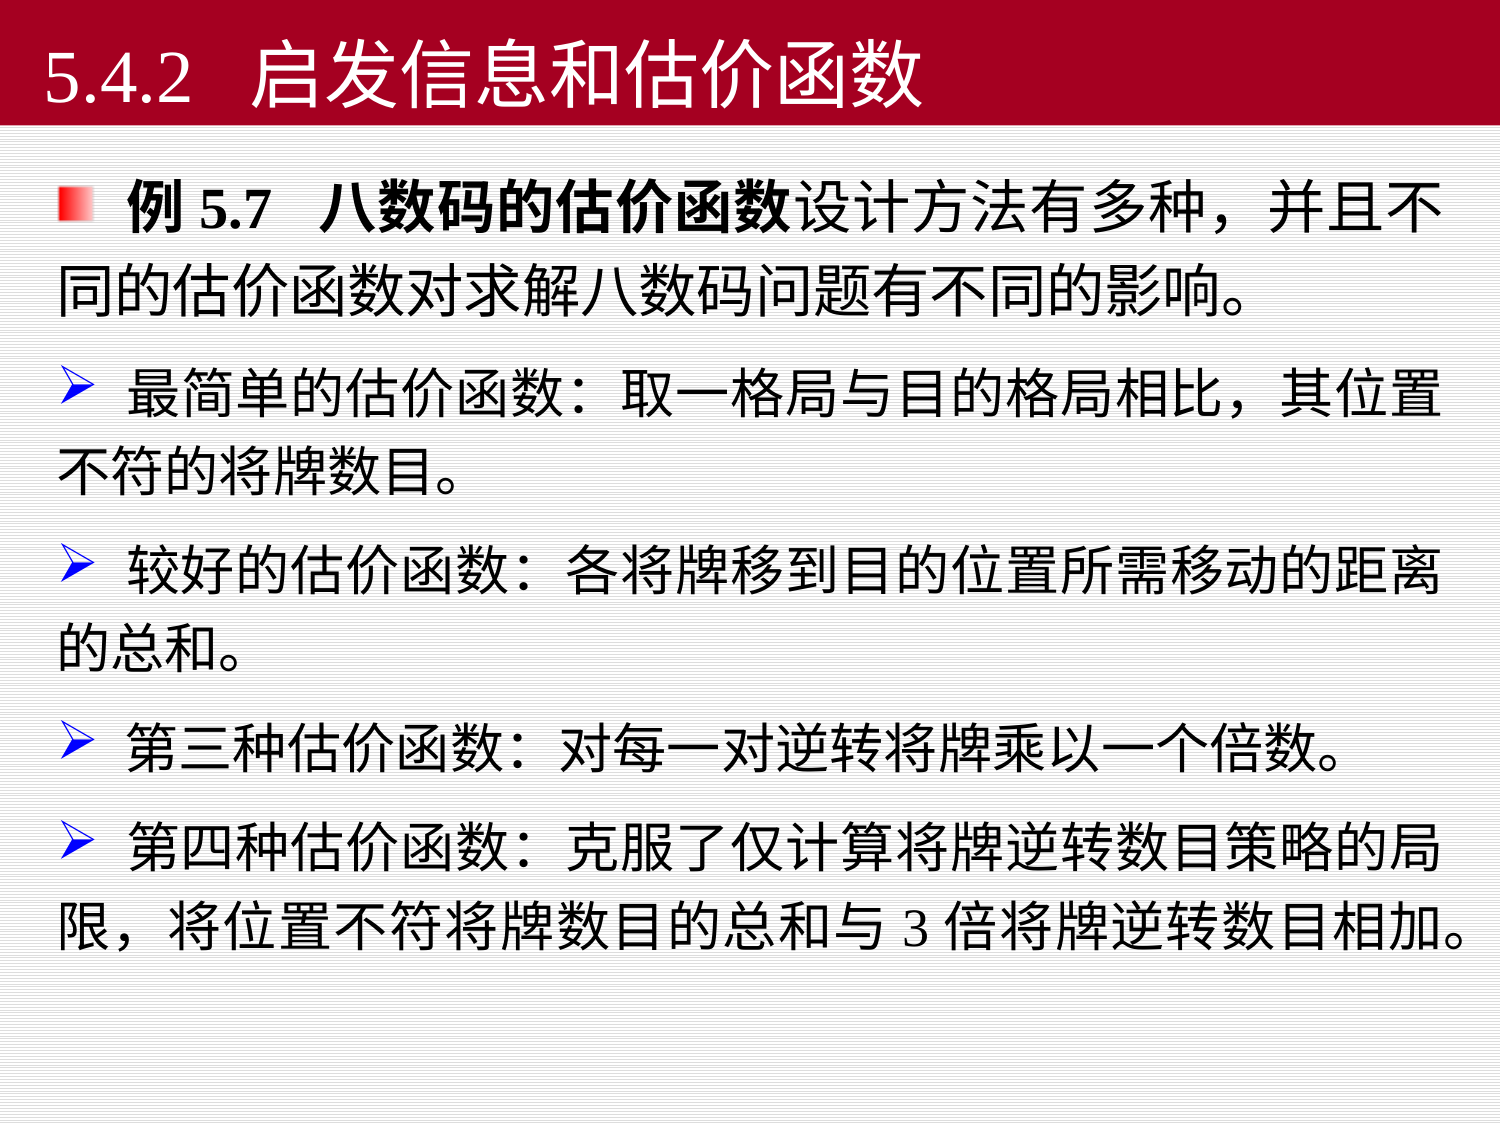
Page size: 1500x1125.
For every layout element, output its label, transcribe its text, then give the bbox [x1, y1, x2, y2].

slide_number [1137, 1062, 1463, 1122]
list 例5.7 八数码的估价函数设计方法有多种，并且不同的估价函数对求解八数码问题有不同的影响。 最简单的估价函数：取一格局与目的格局相比，其位置不符的将牌数目。 较好的估价函数：各将牌移到目的位置所需移动的距离的总和。 第三种估价函数：对每一对逆转将牌乘以一个倍数。 第四种估价函数：克服了仅计算将牌逆转数目策略的局限，将位置不符将牌数目的总和与3倍将牌逆转数目相加。 [40, 148, 1460, 1071]
title 5.4.2 启发信息和估价函数 [0, 0, 1500, 126]
picture [56, 184, 98, 226]
